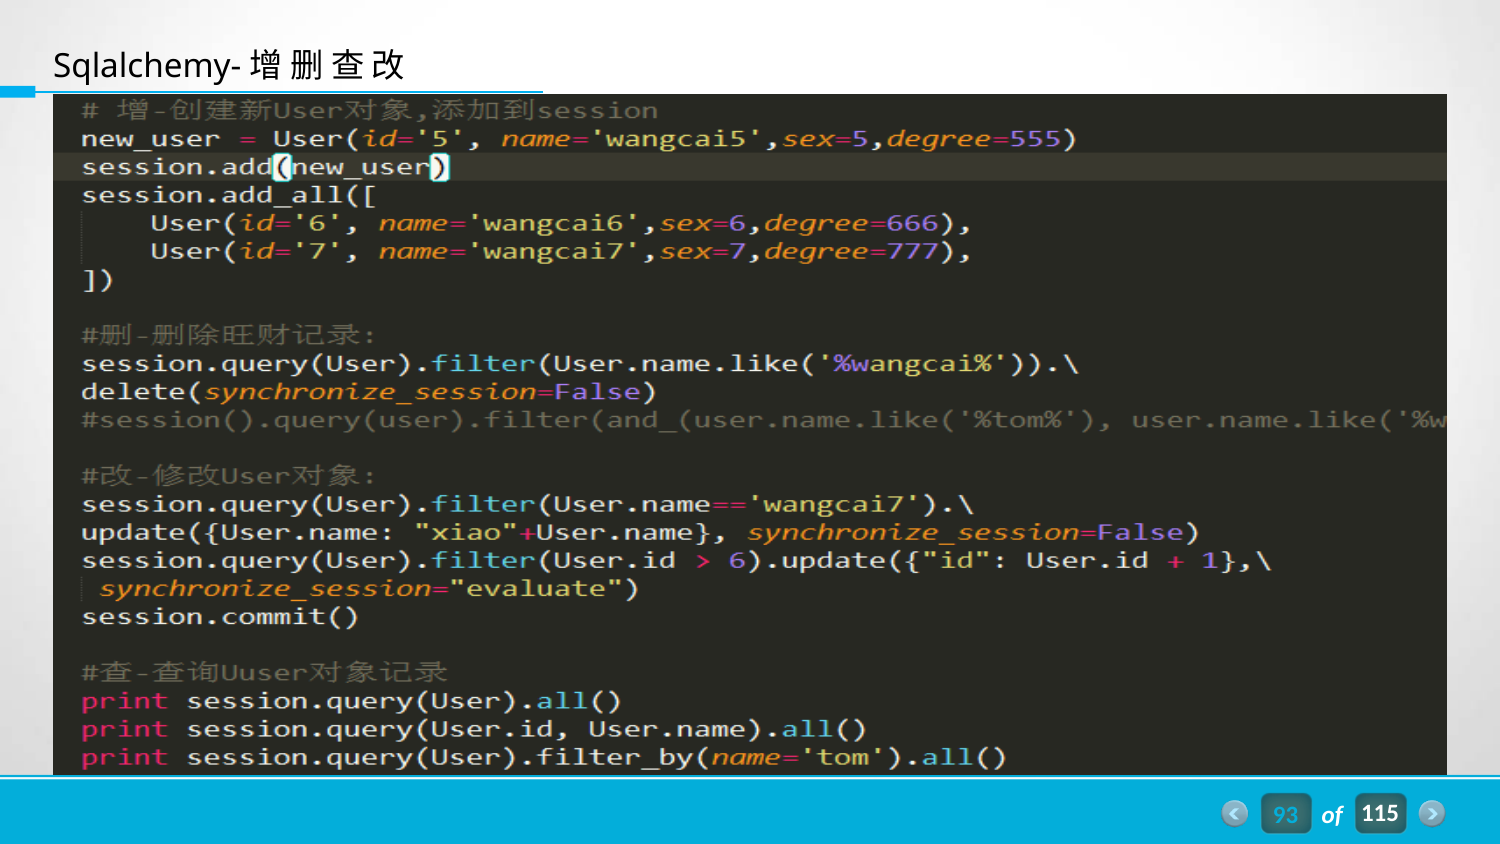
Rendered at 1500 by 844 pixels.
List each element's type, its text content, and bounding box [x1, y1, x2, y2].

text_box [0, 85, 36, 98]
picture [1355, 794, 1407, 834]
text_box Sqlalchemy-增 删 查 改 [38, 23, 597, 92]
picture [0, 0, 1500, 774]
text_box 93 [1258, 791, 1314, 836]
